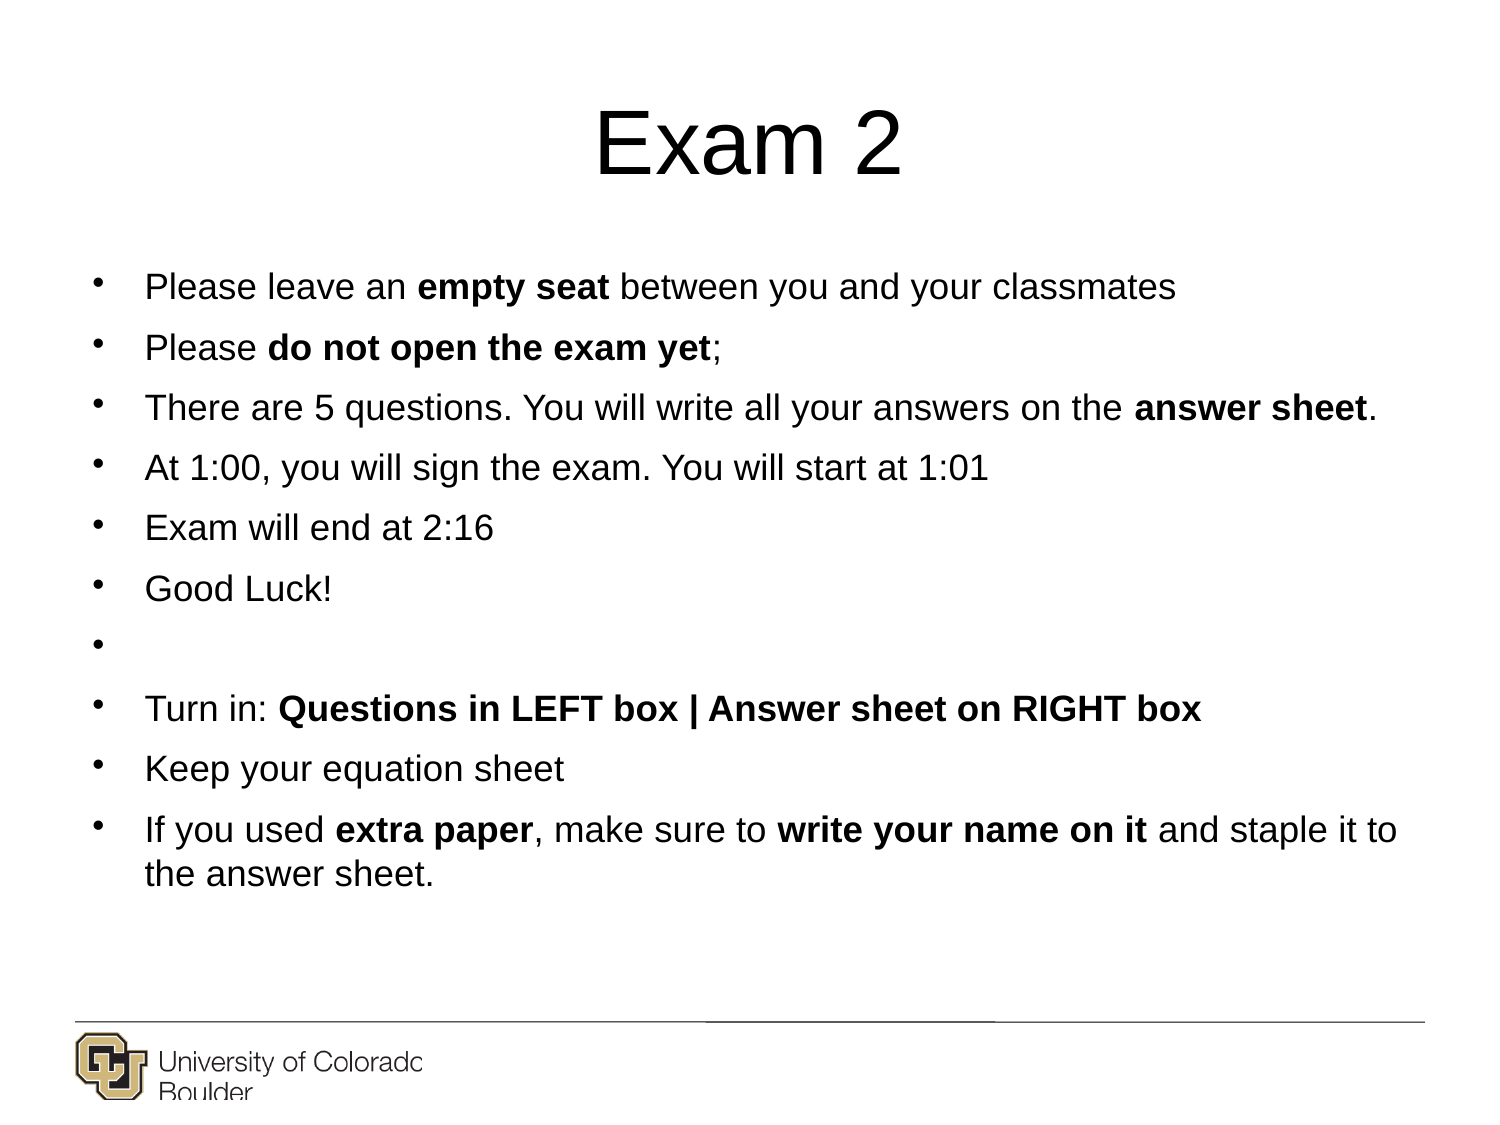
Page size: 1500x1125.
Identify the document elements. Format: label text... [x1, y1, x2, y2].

list Please leave an empty seat between you and your classmates Please do not open the exam yet; There are 5 questions. You will write all your answers on the answer sheet. At 1:00, you will sign the exam. You will start at 1:01 Exam will end at 2:16 Good Luck! Turn in: Questions in LEFT box | Answer sheet on RIGHT box Keep your equation sheet If you used extra paper, make sure to write your name on it and staple it to the answer sheet. [75, 263, 1425, 915]
title Exam 2 [75, 44, 1425, 232]
